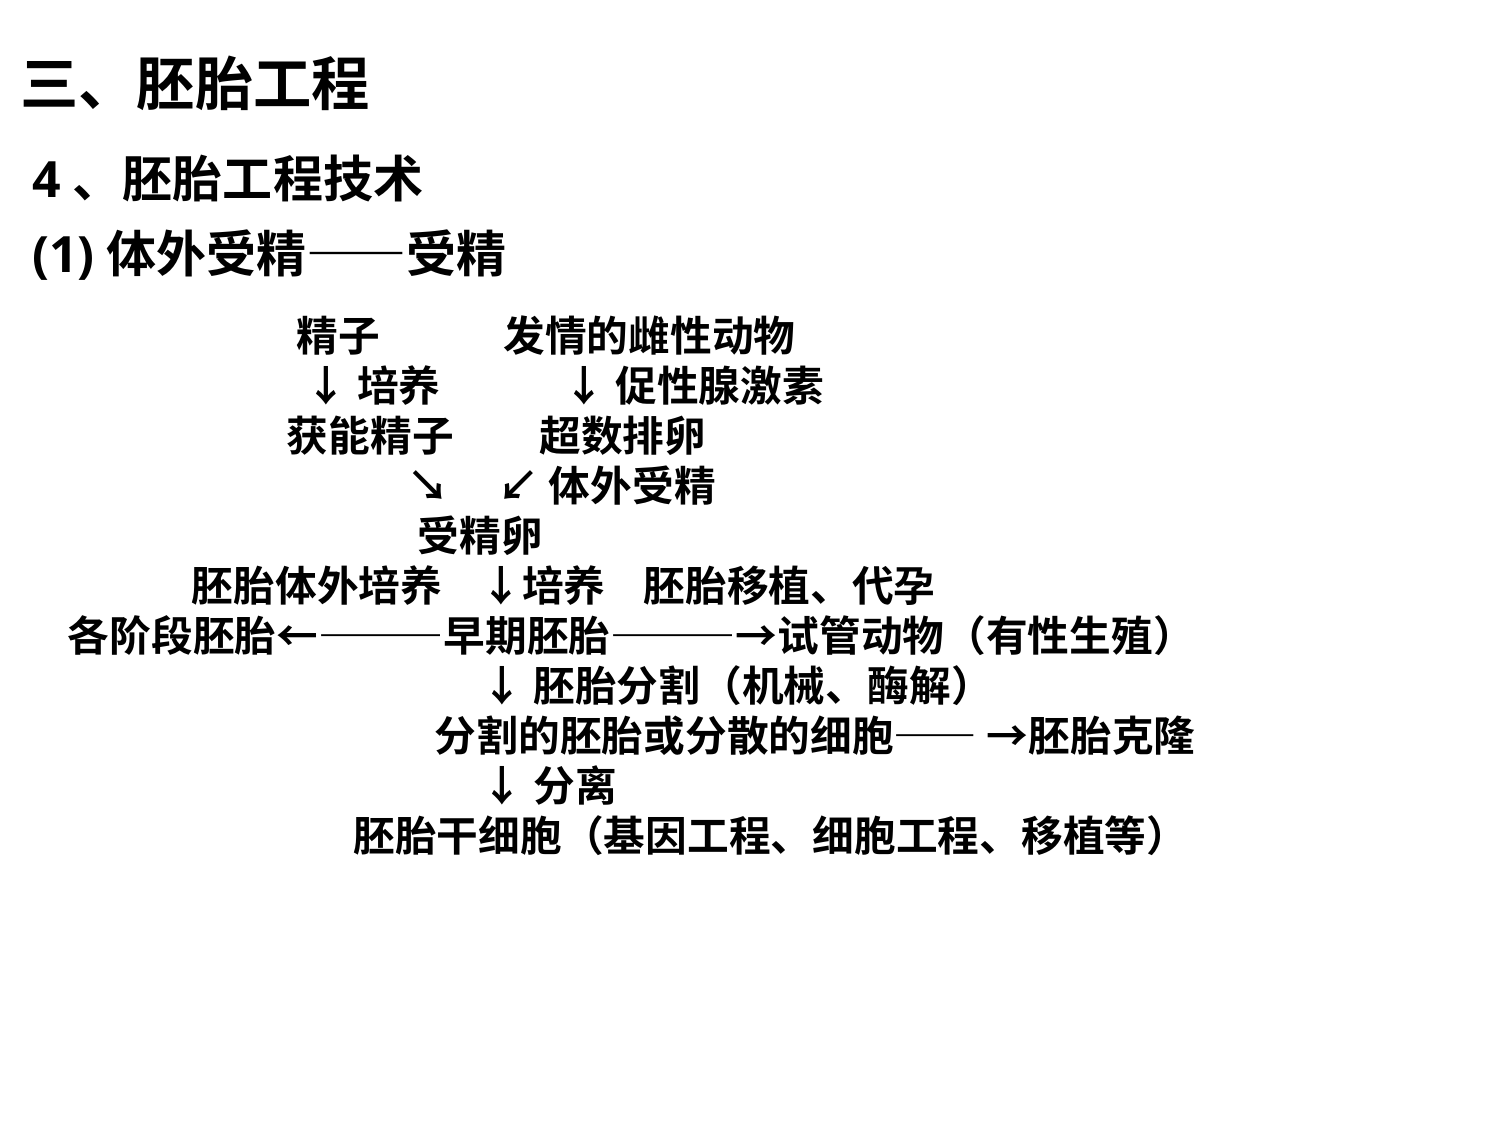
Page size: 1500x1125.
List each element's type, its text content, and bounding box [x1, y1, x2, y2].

list 精子 发情的雌性动物 ↓培养 ↓ 促性腺激素 获能精子 超数排卵 ↘ ↙体外受精 受精卵 胚胎体外培养 ↓培养 胚胎移植、代孕 各阶段胚胎←———早期胚胎———→试管动物（有性生殖） ↓胚胎分割（机械、酶解） 分割的胚胎或分散的细胞—— →胚胎克隆 ↓分离 胚胎干细胞（基因工程、细胞工程、移植等） [52, 302, 1369, 1028]
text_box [5, 21, 768, 292]
